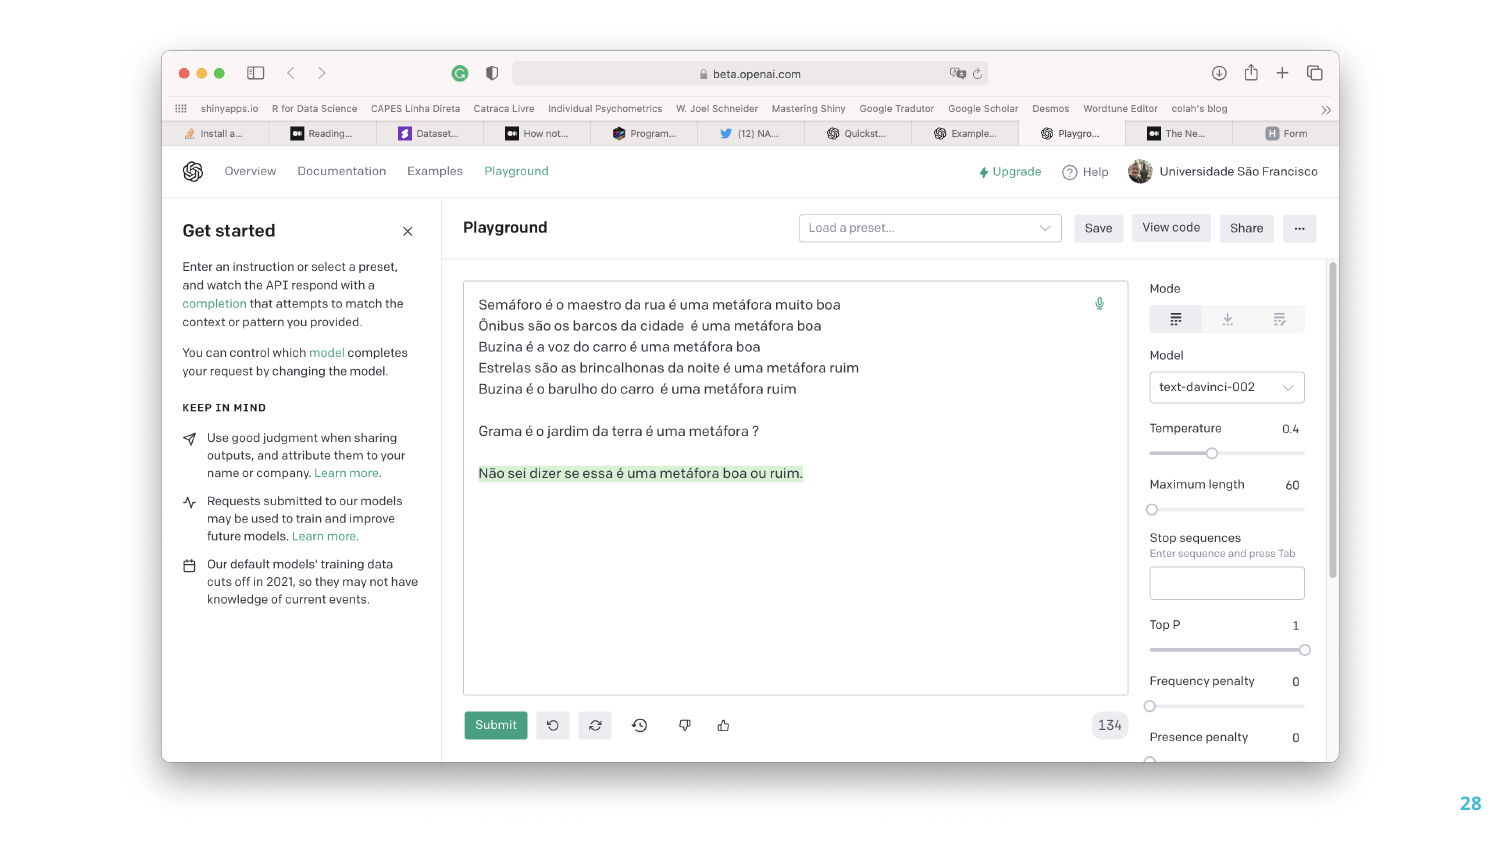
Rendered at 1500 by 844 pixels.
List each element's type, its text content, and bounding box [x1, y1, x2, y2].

picture [112, 17, 1388, 827]
slide_number 28 [1388, 782, 1497, 827]
